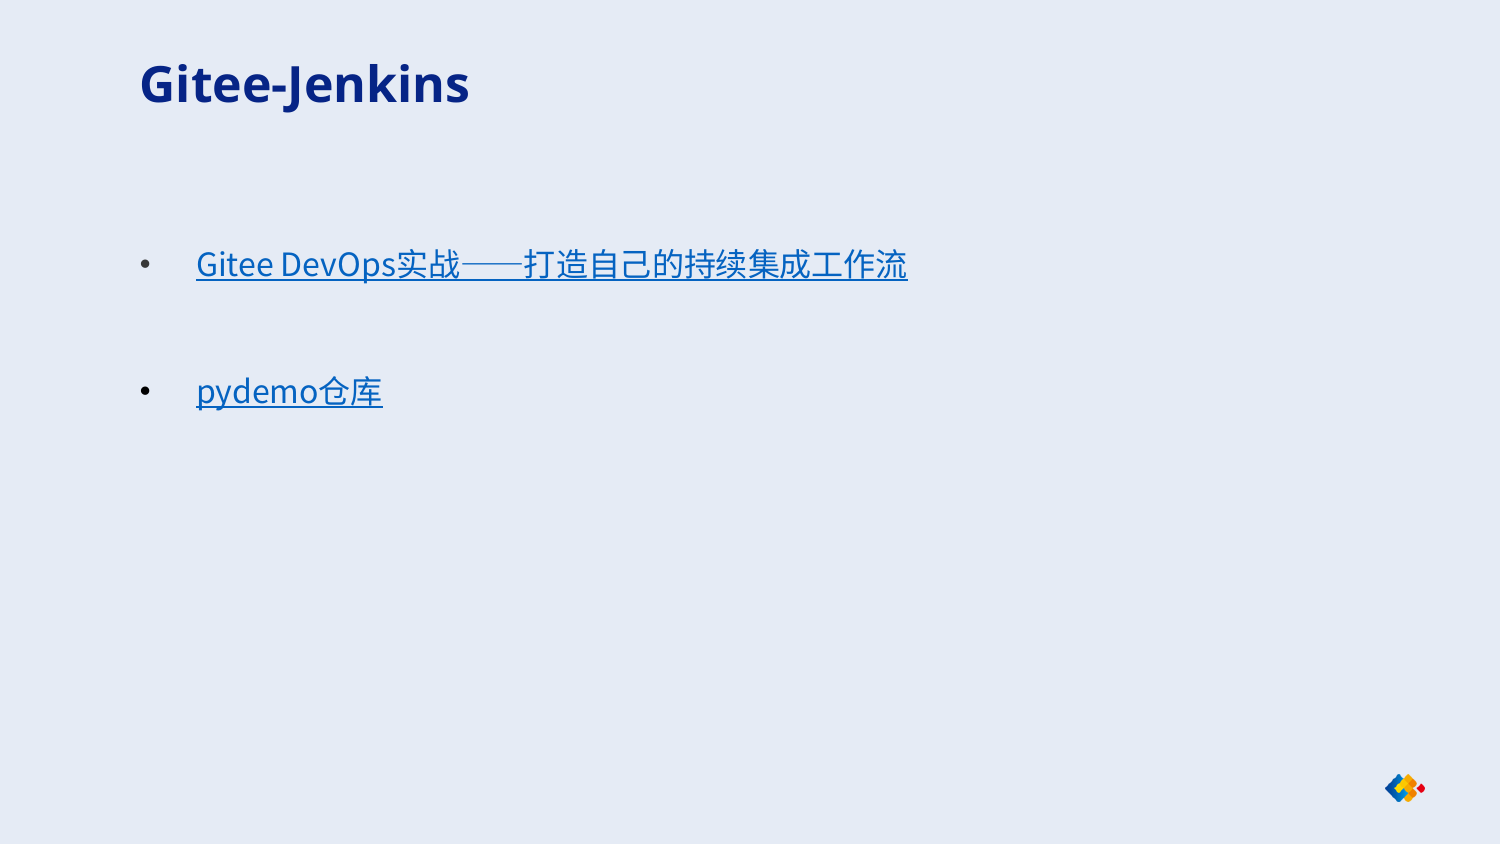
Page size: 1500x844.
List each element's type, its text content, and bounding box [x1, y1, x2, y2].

text_box Gitee DevOps实战——打造自己的持续集成工作流 pydemo仓库 [125, 214, 1391, 589]
text_box Gitee-Jenkins [125, 37, 1406, 128]
picture [1385, 774, 1425, 802]
